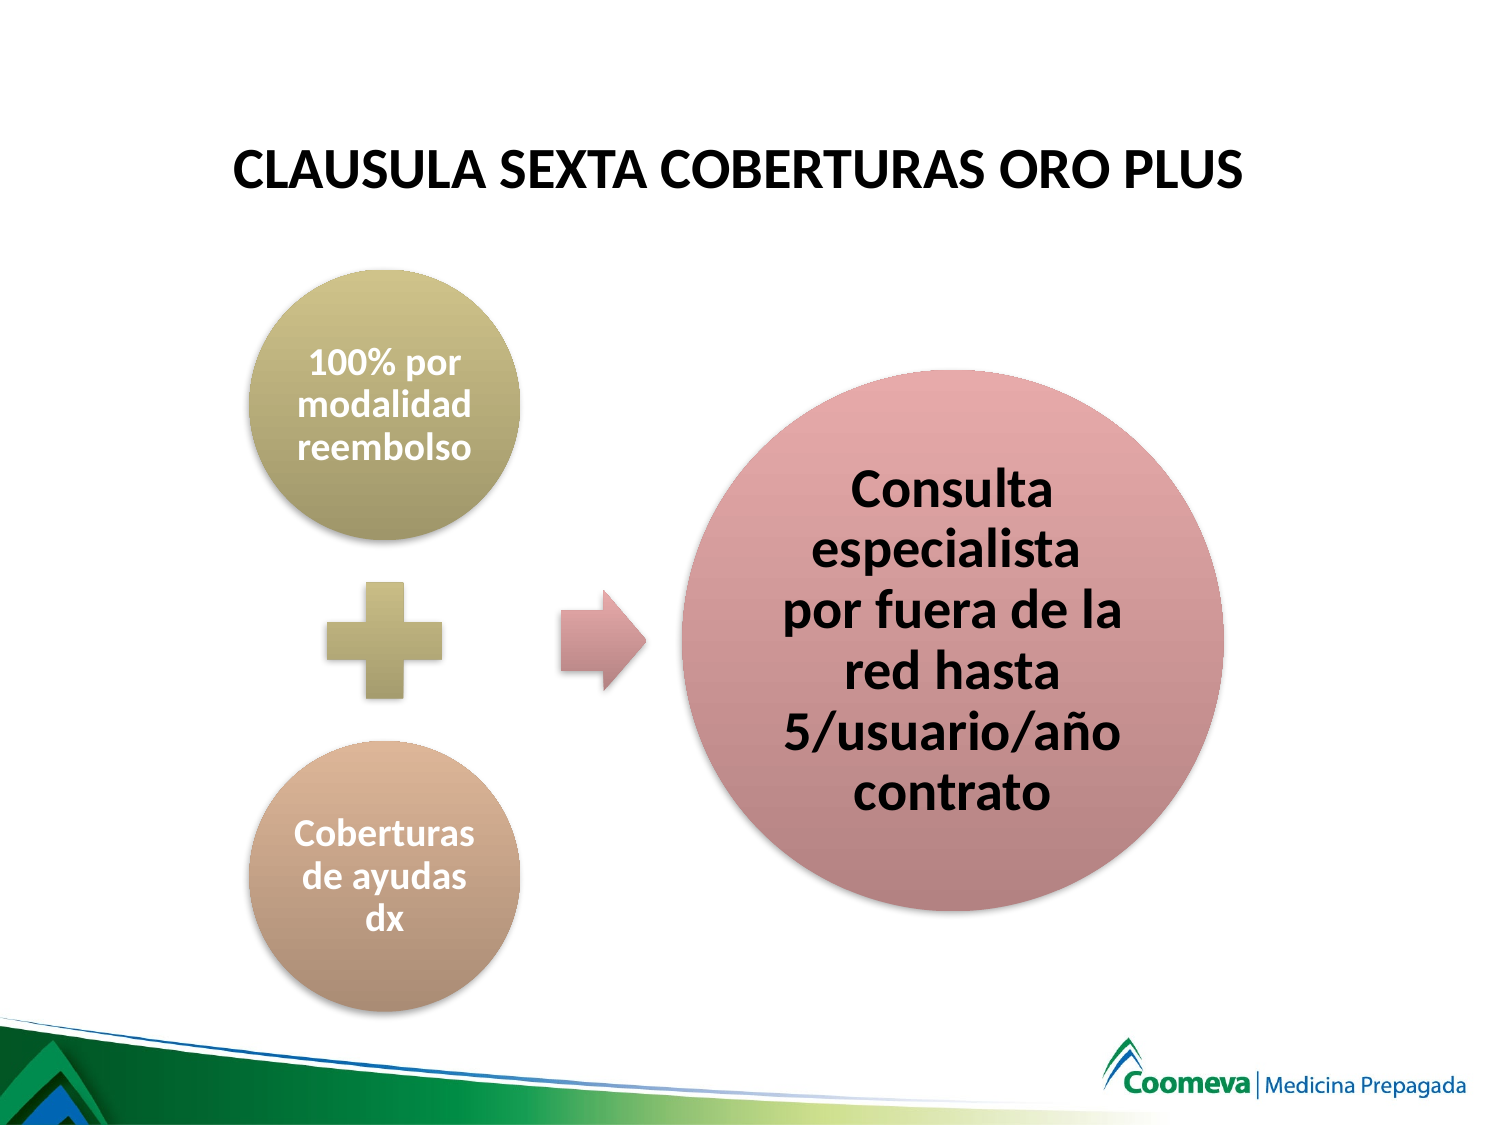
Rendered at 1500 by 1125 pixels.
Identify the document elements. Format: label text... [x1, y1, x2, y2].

picture [0, 964, 1500, 1125]
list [61, 269, 1412, 1013]
title CLAUSULA SEXTA COBERTURAS ORO PLUS [218, 63, 1500, 267]
